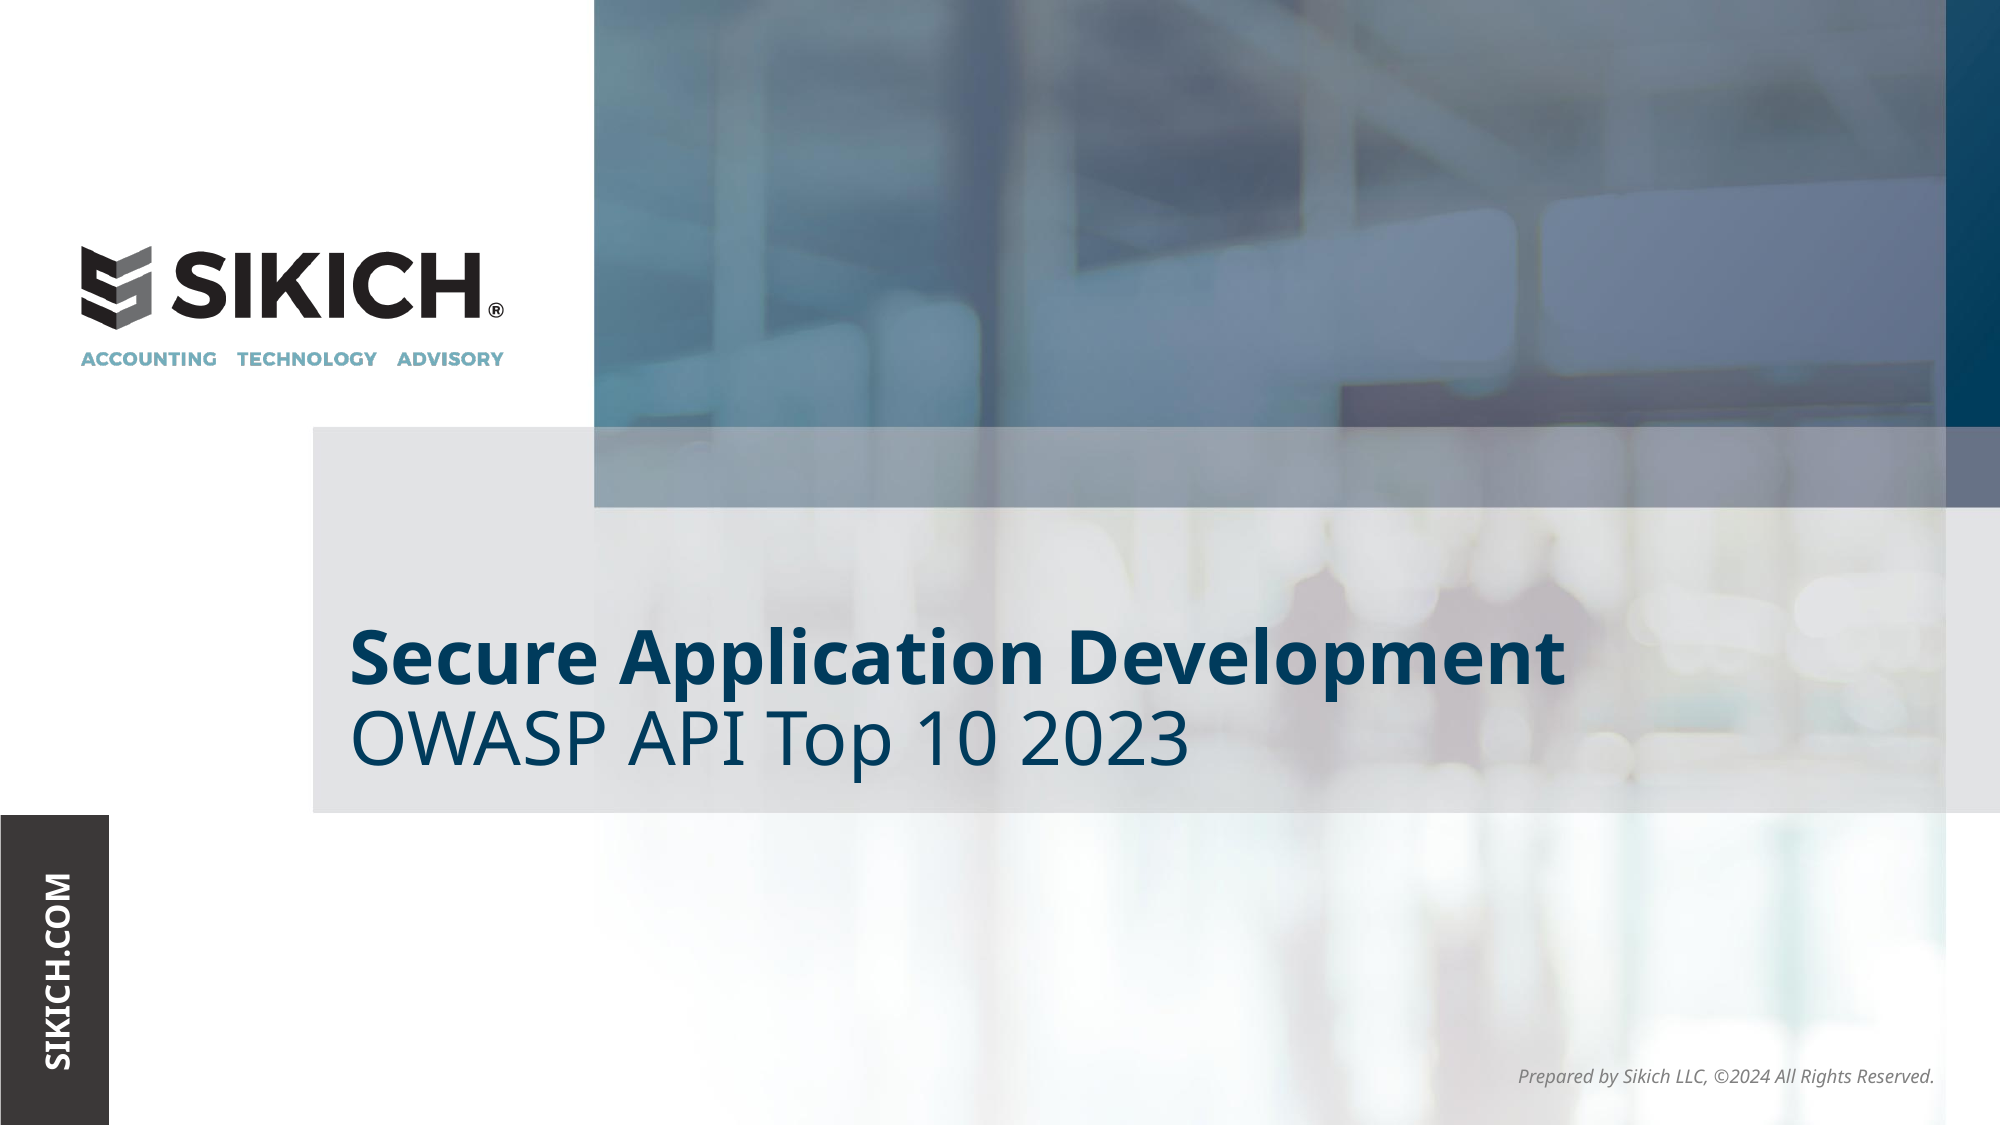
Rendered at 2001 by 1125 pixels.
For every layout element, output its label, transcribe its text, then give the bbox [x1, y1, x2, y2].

picture [0, 0, 2000, 1125]
title Secure Application Development OWASP API Top 10 2023 [334, 604, 2000, 790]
text_box Prepared by Sikich LLC, ©2024 All Rights Reserved. [1503, 1057, 1950, 1095]
